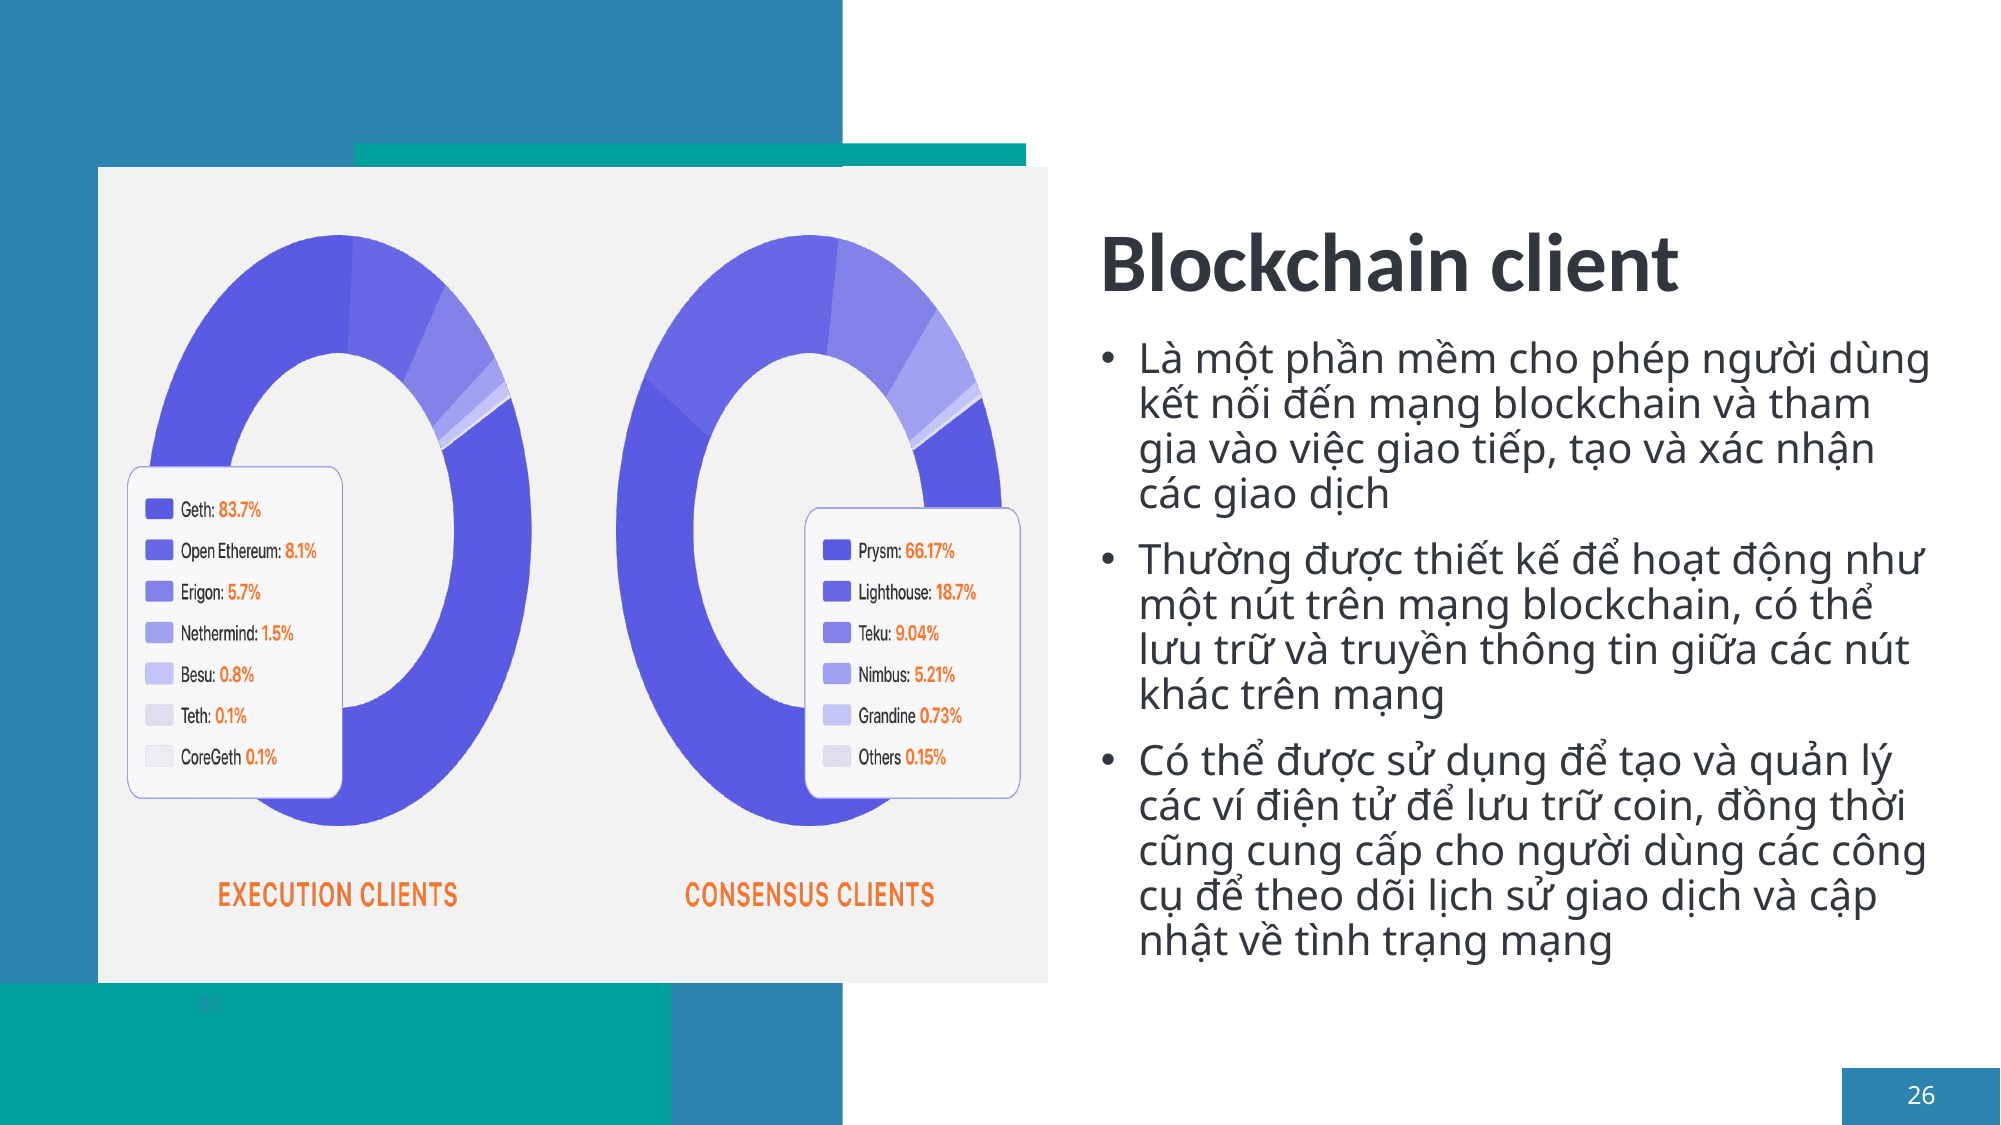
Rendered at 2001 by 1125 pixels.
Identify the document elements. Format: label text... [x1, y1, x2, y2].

picture [98, 166, 1049, 984]
text_box BY [183, 984, 1027, 1024]
slide_number 26 [1889, 1079, 1951, 1114]
title Blockchain client [1085, 166, 1951, 317]
list Là một phần mềm cho phép người dùng kết nối đến mạng blockchain và tham gia vào việc giao tiếp, tạo và xác nhận các giao dịch Thường được thiết kế để hoạt động như một nút trên mạng blockchain, có thể lưu trữ và truyền thông tin giữa các nút khác trên mạng Có thể được sử dụng để tạo và quản lý các ví điện tử để lưu trữ coin, đồng thời cũng cung cấp cho người dùng các công cụ để theo dõi lịch sử giao dịch và cập nhật về tình trạng mạng [1085, 329, 1951, 1038]
